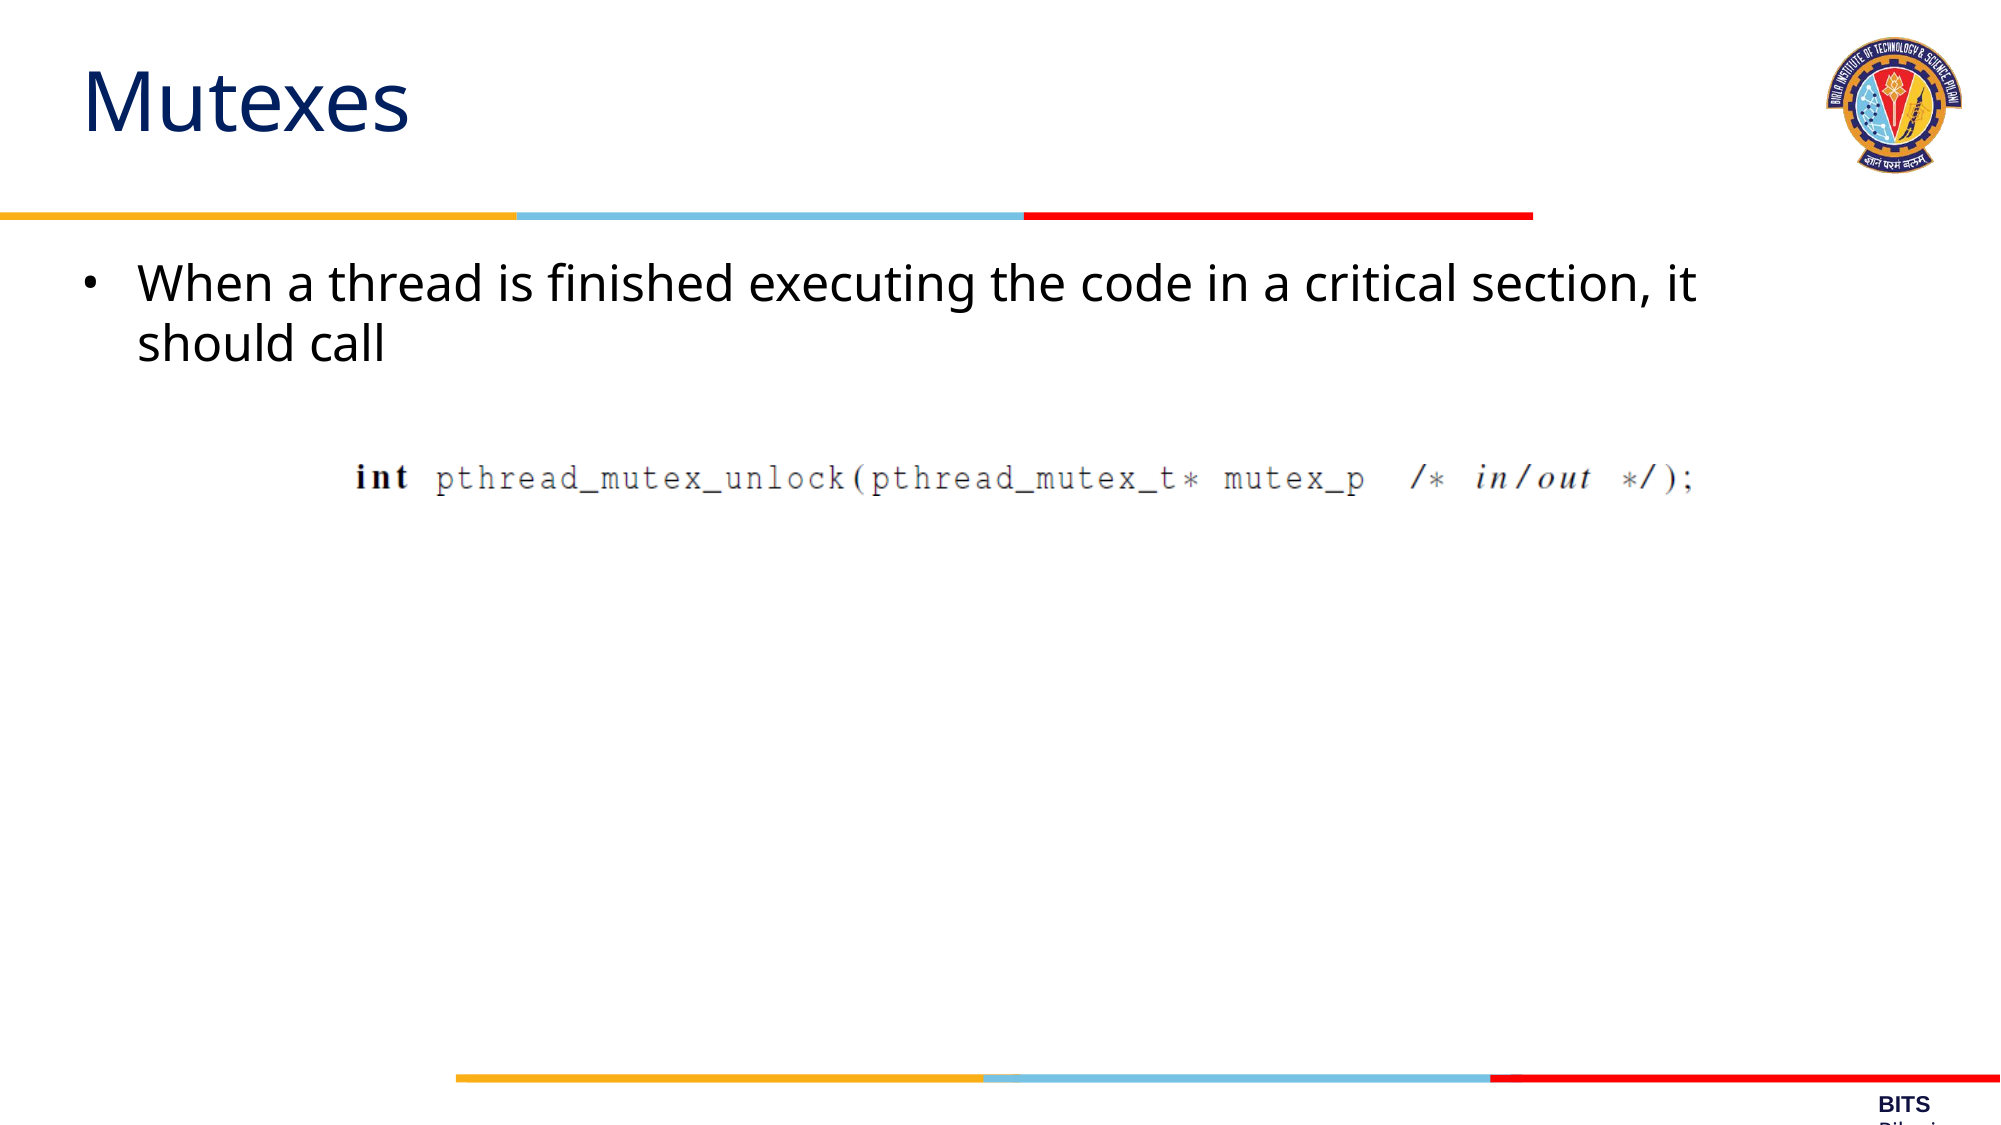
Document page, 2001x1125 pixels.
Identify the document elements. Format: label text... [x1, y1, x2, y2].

picture [355, 464, 1691, 496]
text_box When a thread is finished executing the code in a critical section, it should call [79, 249, 1775, 372]
footer BITS Pilani [1876, 1089, 1995, 1125]
title Mutexes [79, 46, 1921, 236]
picture [1826, 37, 1962, 174]
